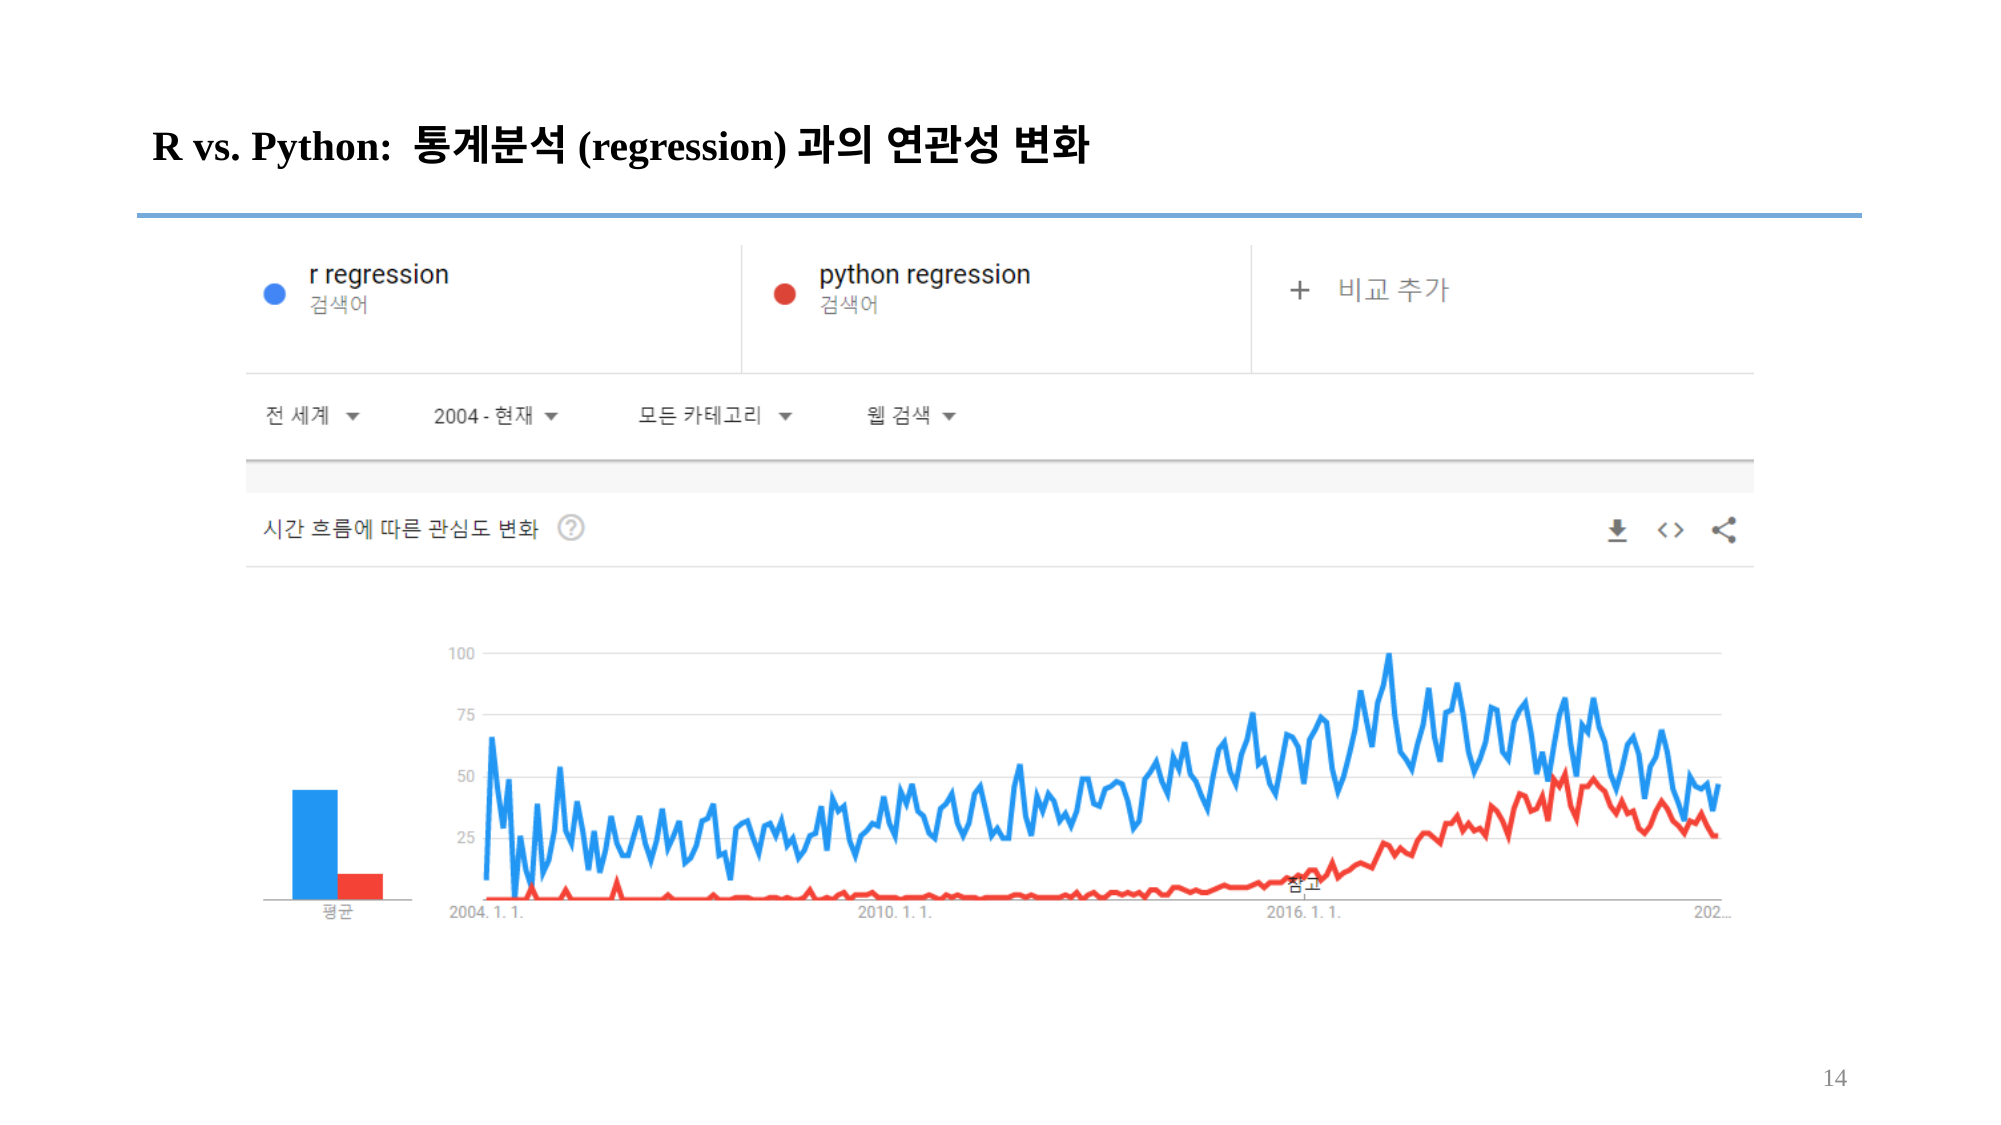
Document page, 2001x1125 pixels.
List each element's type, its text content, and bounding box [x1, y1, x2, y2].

title R vs. Python: 통계분석(regression)과의 연관성 변화 [137, 59, 1863, 216]
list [246, 245, 1754, 1014]
slide_number 14 [1412, 1042, 1863, 1103]
